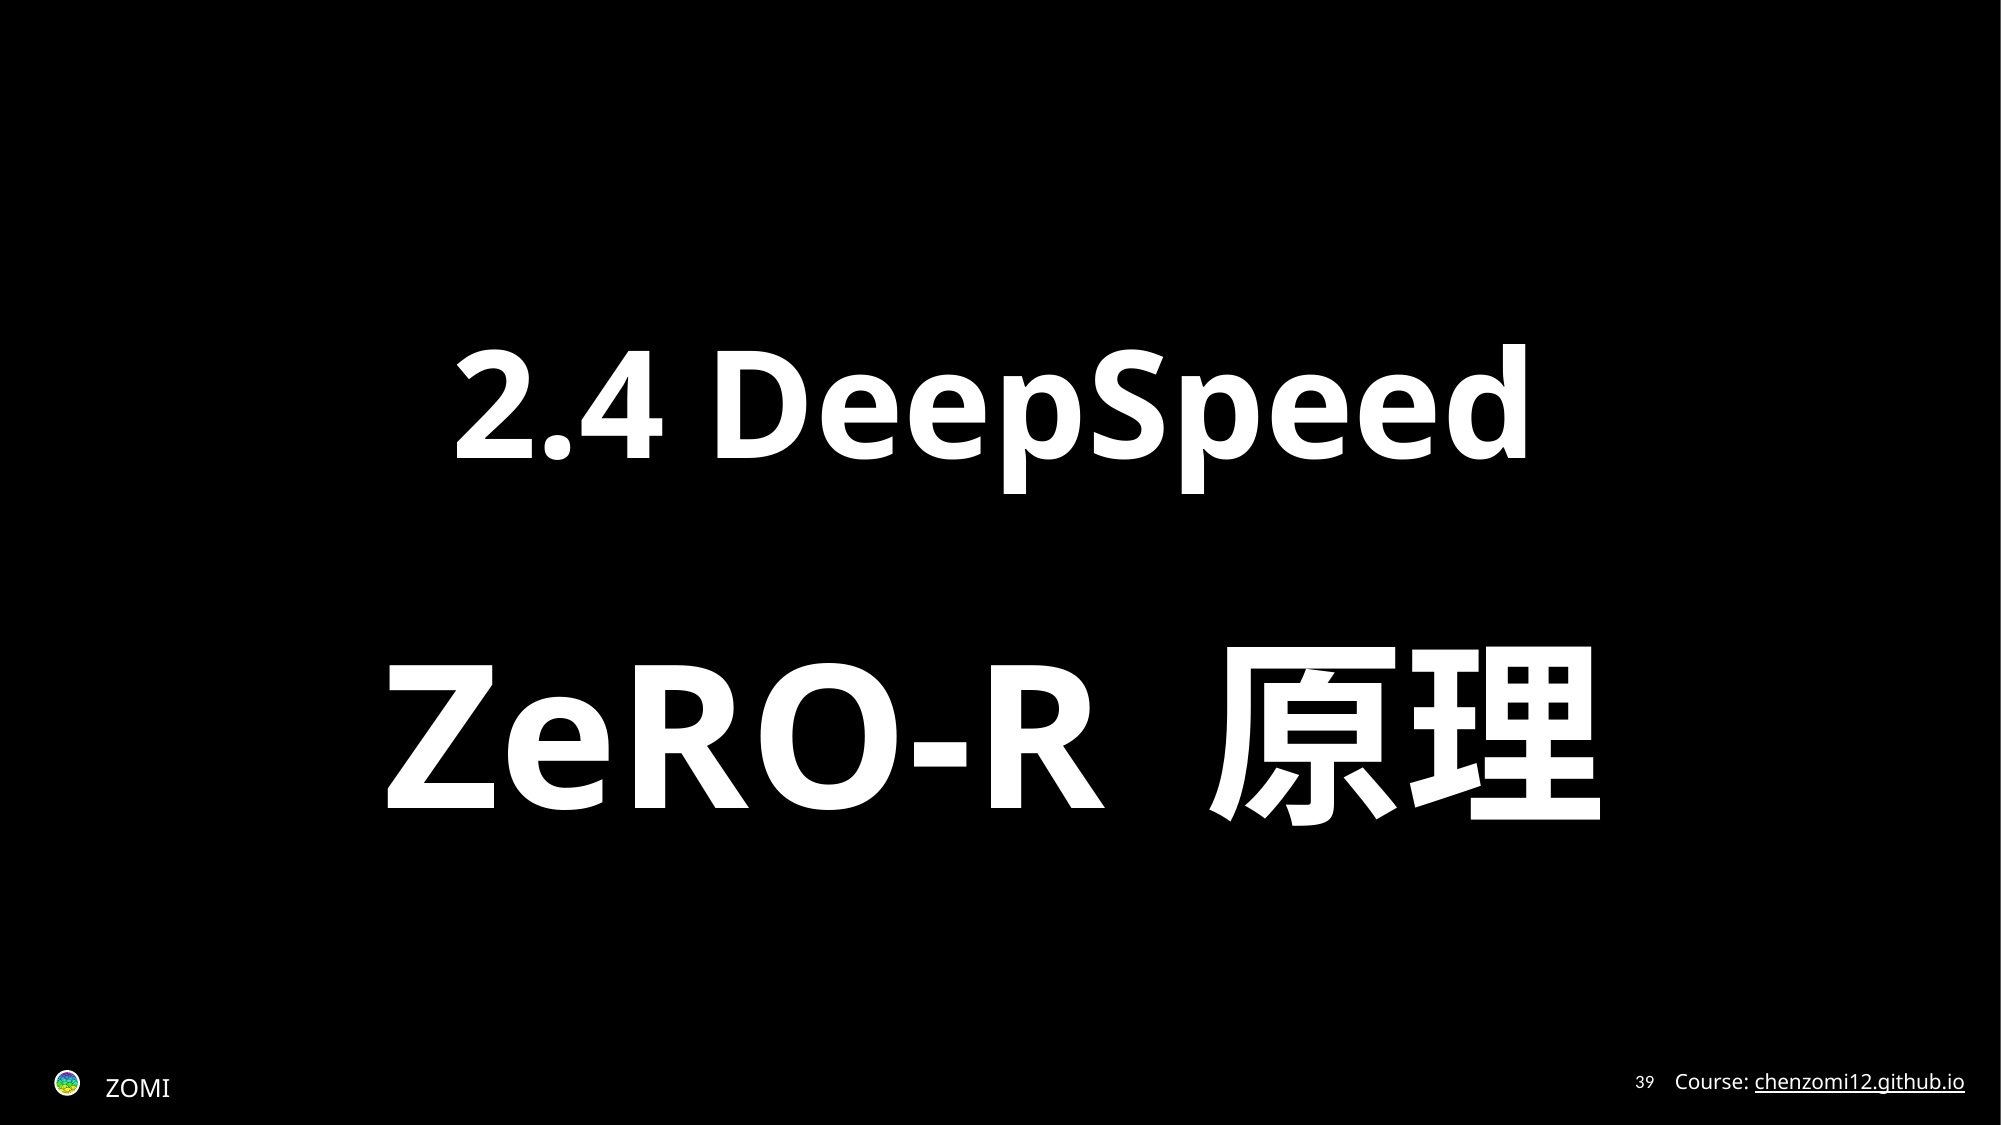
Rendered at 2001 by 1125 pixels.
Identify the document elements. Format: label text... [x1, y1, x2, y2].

picture [57, 1073, 77, 1093]
list 2.4 DeepSpeed ZeRO-R 原理 [79, 80, 1910, 986]
